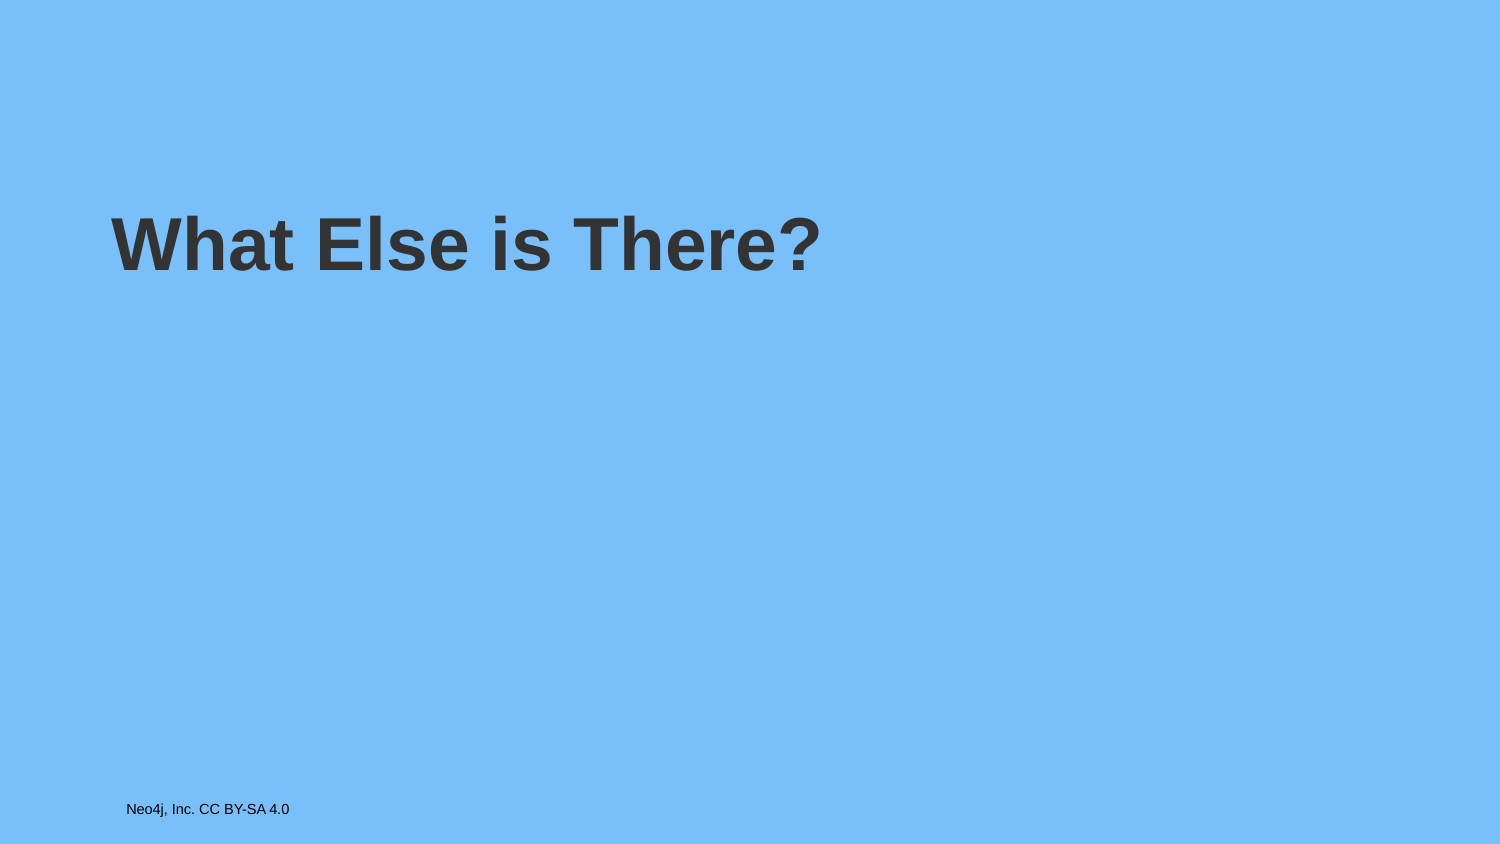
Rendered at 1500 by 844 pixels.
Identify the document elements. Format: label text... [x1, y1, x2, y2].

title What Else is There? [111, 180, 1330, 432]
